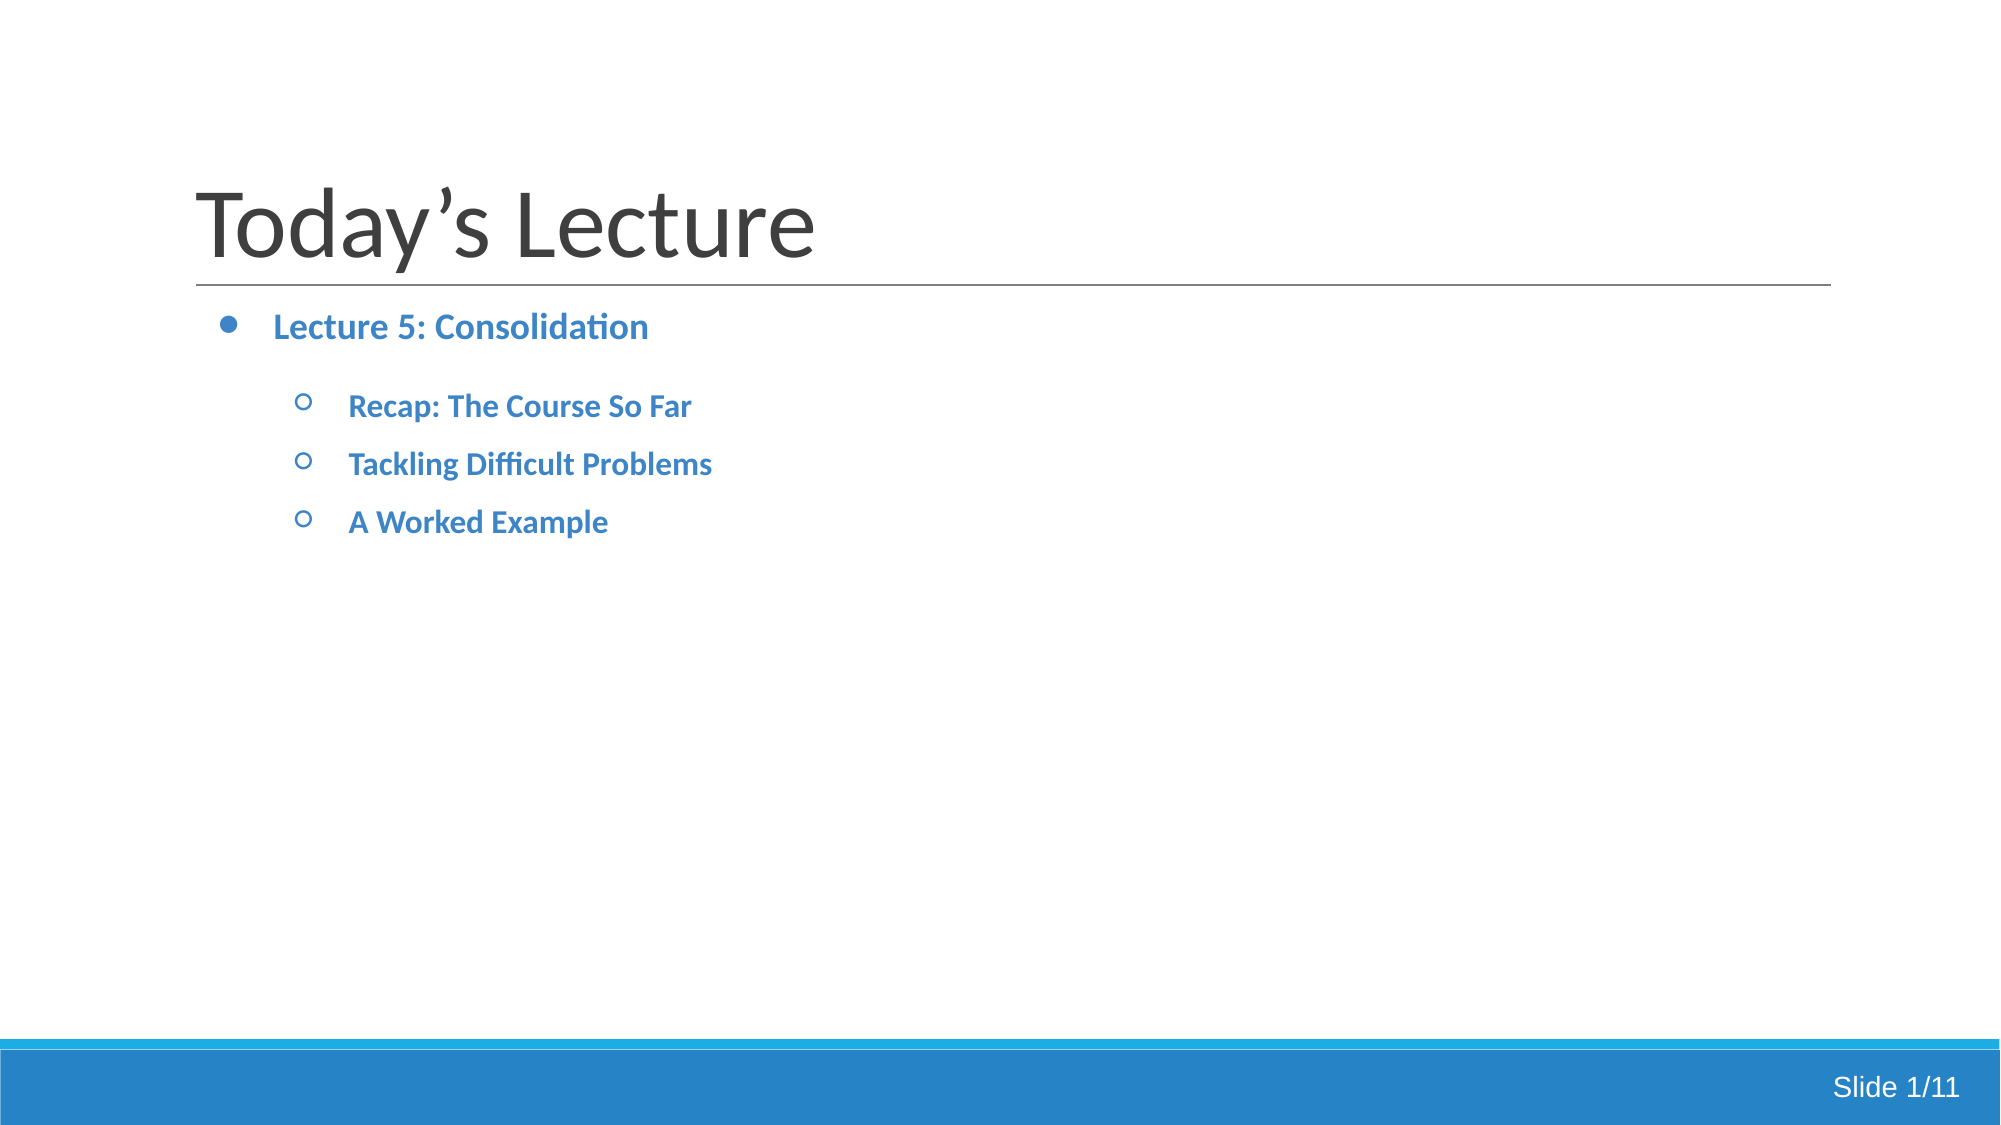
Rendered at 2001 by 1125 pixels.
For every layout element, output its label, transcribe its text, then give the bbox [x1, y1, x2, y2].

title Today’s Lecture [180, 47, 1830, 285]
text_box Slide 1/11 [1817, 1053, 2000, 1125]
text_box Lecture 5: Consolidation Recap: The Course So Far Tackling Difficult Problems A Worked Example [198, 300, 1830, 861]
